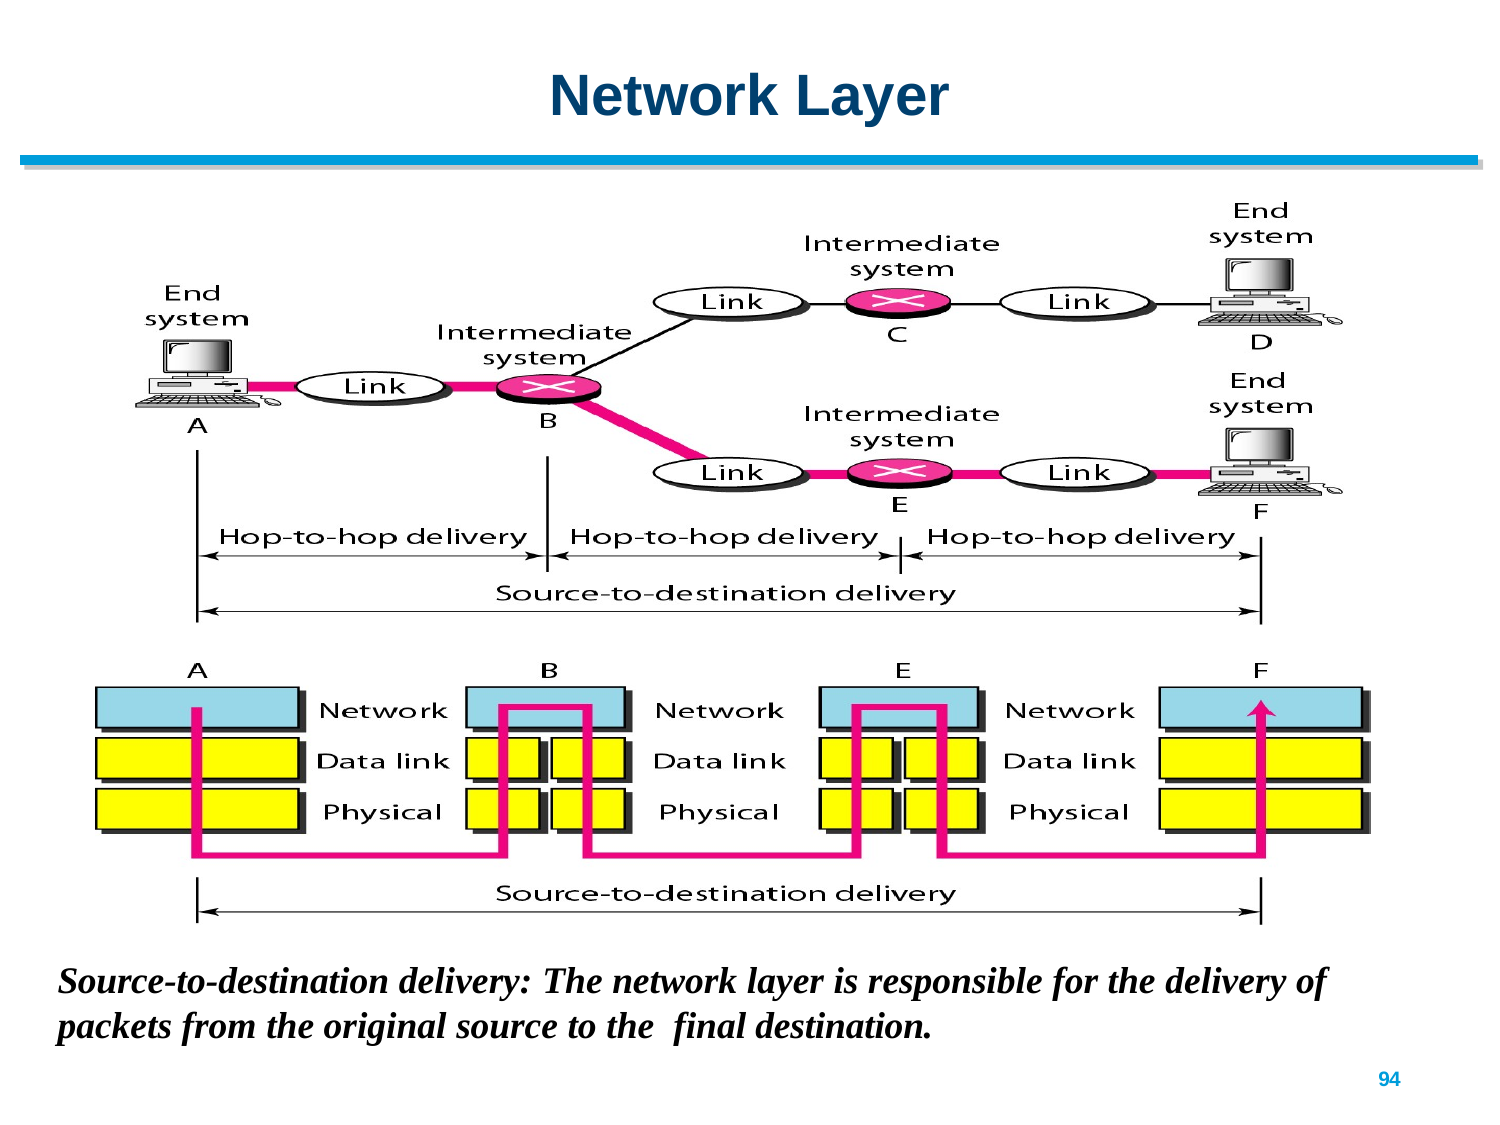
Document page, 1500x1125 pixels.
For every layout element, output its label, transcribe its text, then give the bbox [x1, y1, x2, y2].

slide_number 94 [1372, 1065, 1422, 1125]
picture [94, 202, 1371, 925]
title Network Layer [13, 23, 1487, 245]
text_box Source-to-destination delivery: The network layer is responsible for the delivery of packets from the original source to the final destination. [55, 954, 1329, 1047]
